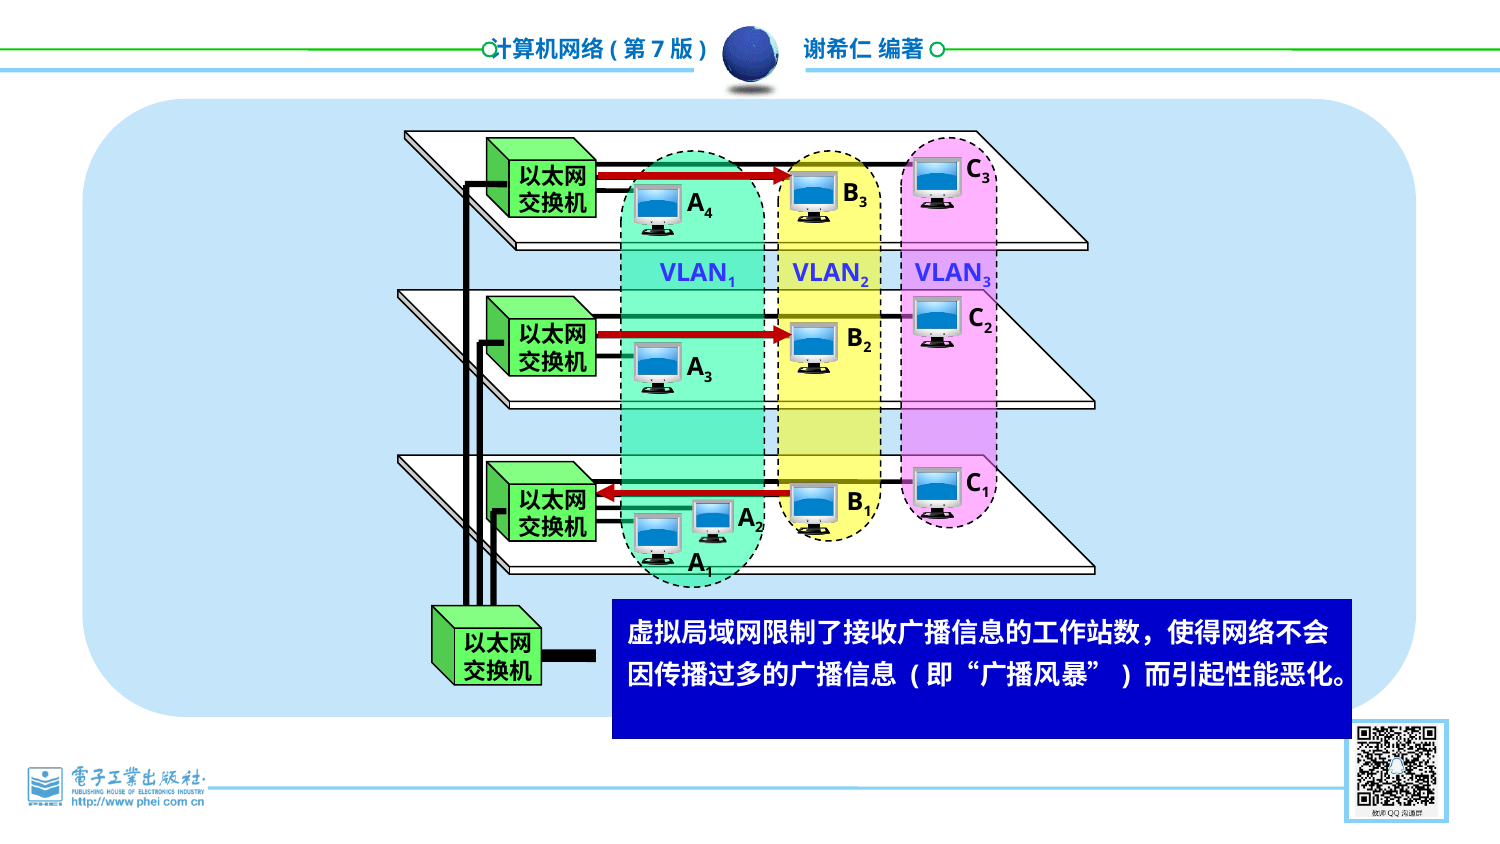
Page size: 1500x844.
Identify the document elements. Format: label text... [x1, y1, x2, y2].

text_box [620, 182, 625, 334]
picture [720, 24, 780, 96]
text_box [467, 194, 615, 251]
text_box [896, 137, 1011, 146]
text_box 以太网 交换机 [431, 605, 542, 685]
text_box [630, 144, 1010, 585]
picture [23, 764, 208, 809]
text_box [1015, 170, 1088, 251]
text_box 以太网 交换机 [486, 137, 596, 218]
text_box [494, 552, 615, 575]
text_box 虚拟局域网限制了接收广播信息的工作站数，使得网络不会因传播过多的广播信息 (即“广播风暴”) 而引起性能恶化。 [612, 599, 1352, 739]
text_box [620, 150, 626, 174]
text_box 以太网 交换机 [486, 461, 596, 542]
text_box [80, 96, 1419, 720]
text_box [1015, 322, 1095, 409]
text_box [1013, 487, 1095, 575]
text_box [480, 373, 615, 409]
text_box 以太网 交换机 [486, 296, 596, 376]
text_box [620, 501, 626, 588]
picture [1355, 724, 1438, 817]
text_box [620, 342, 625, 492]
